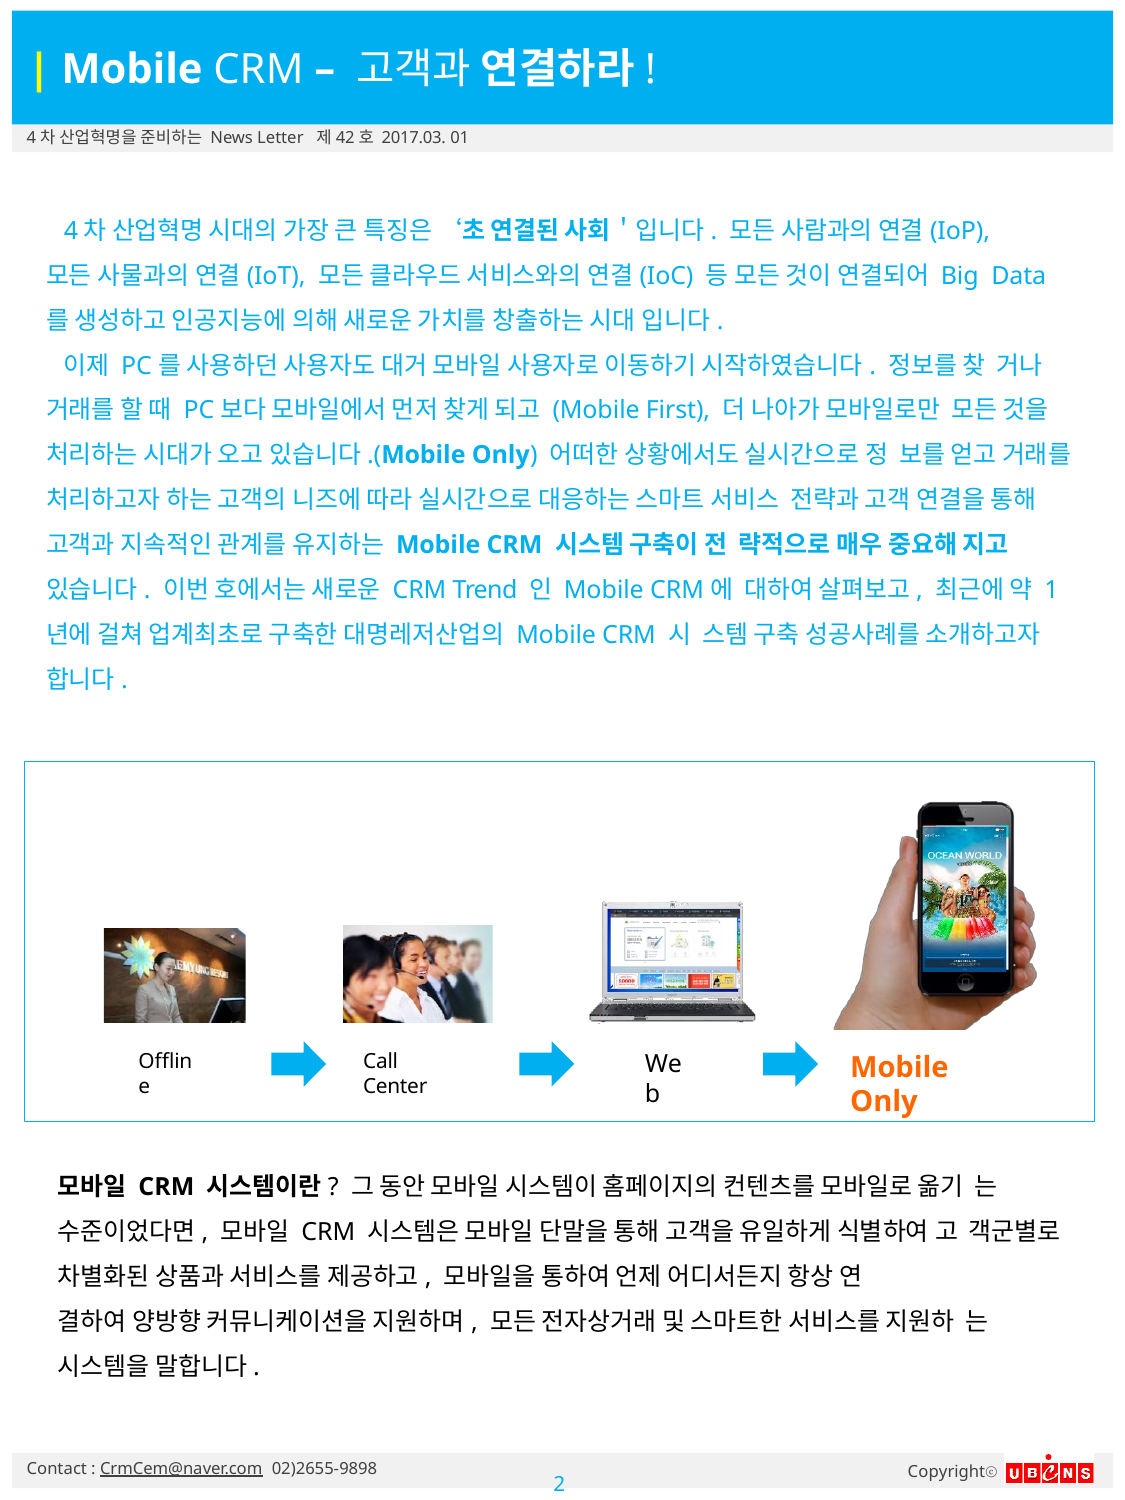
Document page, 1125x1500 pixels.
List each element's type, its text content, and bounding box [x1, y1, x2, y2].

text_box [24, 761, 1094, 1122]
text_box [103, 928, 246, 1023]
text_box | Mobile CRM – 고객과 연결하라! [25, 41, 670, 93]
text_box [519, 1041, 575, 1087]
text_box [587, 890, 756, 1033]
text_box 모바일 CRM 시스템이란? 그 동안 모바일 시스템이 홈페이지의 컨텐츠를 모바일로 옮기 는 수준이었다면, 모바일 CRM 시스템은 모바일 단말을 통해 고객을 유일하게 식별하여 고 객군별로 차별화된 상품과 서비스를 제공하고, 모바일을 통하여 언제 어디서든지 항상 연 결하여 양방향 커뮤니케이션을 지원하며, 모든 전자상거래 및 스마트한 서비스를 지원하 는 시스템을 말합니다. [55, 1155, 1068, 1381]
text_box Mobile Only [850, 1048, 1022, 1118]
text_box Web [644, 1048, 697, 1108]
footer Contact : CrmCem@naver.com 02)2655-9898 [24, 1461, 378, 1500]
text_box [763, 1041, 819, 1087]
text_box Call Center [363, 1048, 467, 1098]
text_box 2 [549, 1464, 569, 1499]
text_box [922, 826, 1007, 972]
text_box Offline [138, 1048, 201, 1098]
picture [1003, 1450, 1094, 1484]
text_box [610, 909, 741, 989]
text_box 4차 산업혁명을 준비하는 News Letter 제42호 2017.03. 01 [24, 126, 477, 147]
text_box 4차 산업혁명 시대의 가장 큰 특징은 ‘초 연결된 사회＇입니다. 모든 사람과의 연결(IoP), 모든 사물과의 연결(IoT), 모든 클라우드 서비스와의 연결(IoC) 등 모든 것이 연결되어 Big Data를 생성하고 인공지능에 의해 새로운 가치를 창출하는 시대 입니다. 이제 PC를 사용하던 사용자도 대거 모바일 사용자로 이동하기 시작하였습니다. 정보를 찾 거나 거래를 할 때 PC보다 모바일에서 먼저 찾게 되고 (Mobile First), 더 나아가 모바일로만 모든 것을 처리하는 시대가 오고 있습니다.(Mobile Only) 어떠한 상황에서도 실시간으로 정 보를 얻고 거래를 처리하고자 하는 고객의 니즈에 따라 실시간으로 대응하는 스마트 서비스 전략과 고객 연결을 통해 고객과 지속적인 관계를 유지하는 Mobile CRM 시스템 구축이 전 략적으로 매우 중요해 지고 있습니다. 이번 호에서는 새로운 CRM Trend 인 Mobile CRM에 대하여 살펴보고, 최근에 약 1년에 걸쳐 업계최초로 구축한 대명레저산업의 Mobile CRM 시 스템 구축 성공사례를 소개하고자 합니다. [43, 199, 1079, 694]
text_box [343, 925, 493, 1023]
text_box [833, 801, 1047, 1030]
text_box [271, 1041, 327, 1087]
slide_number Copyrightⓒ [905, 1461, 1001, 1500]
